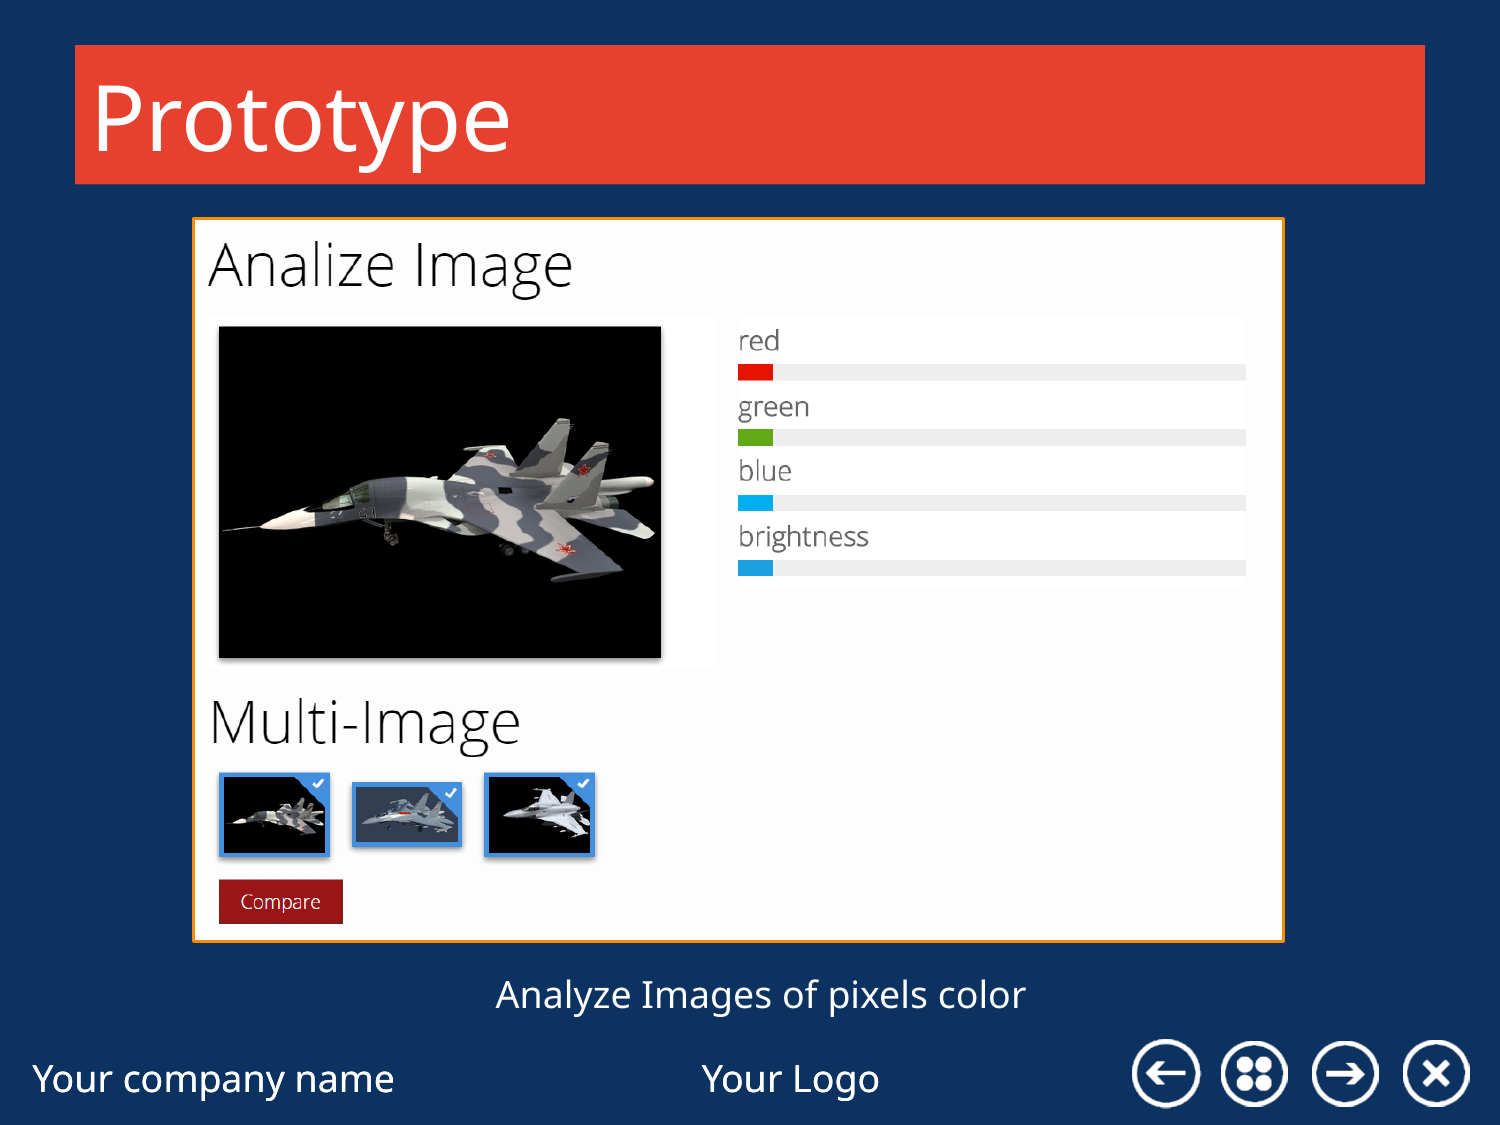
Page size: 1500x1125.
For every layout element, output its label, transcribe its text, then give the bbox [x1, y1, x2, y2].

picture [1132, 1039, 1202, 1109]
text_box Analyze Images of pixels color [419, 964, 1104, 1024]
title Prototype [75, 45, 1425, 185]
picture [1312, 1041, 1379, 1107]
picture [194, 219, 1283, 941]
picture [1403, 1040, 1470, 1107]
picture [1221, 1041, 1288, 1107]
